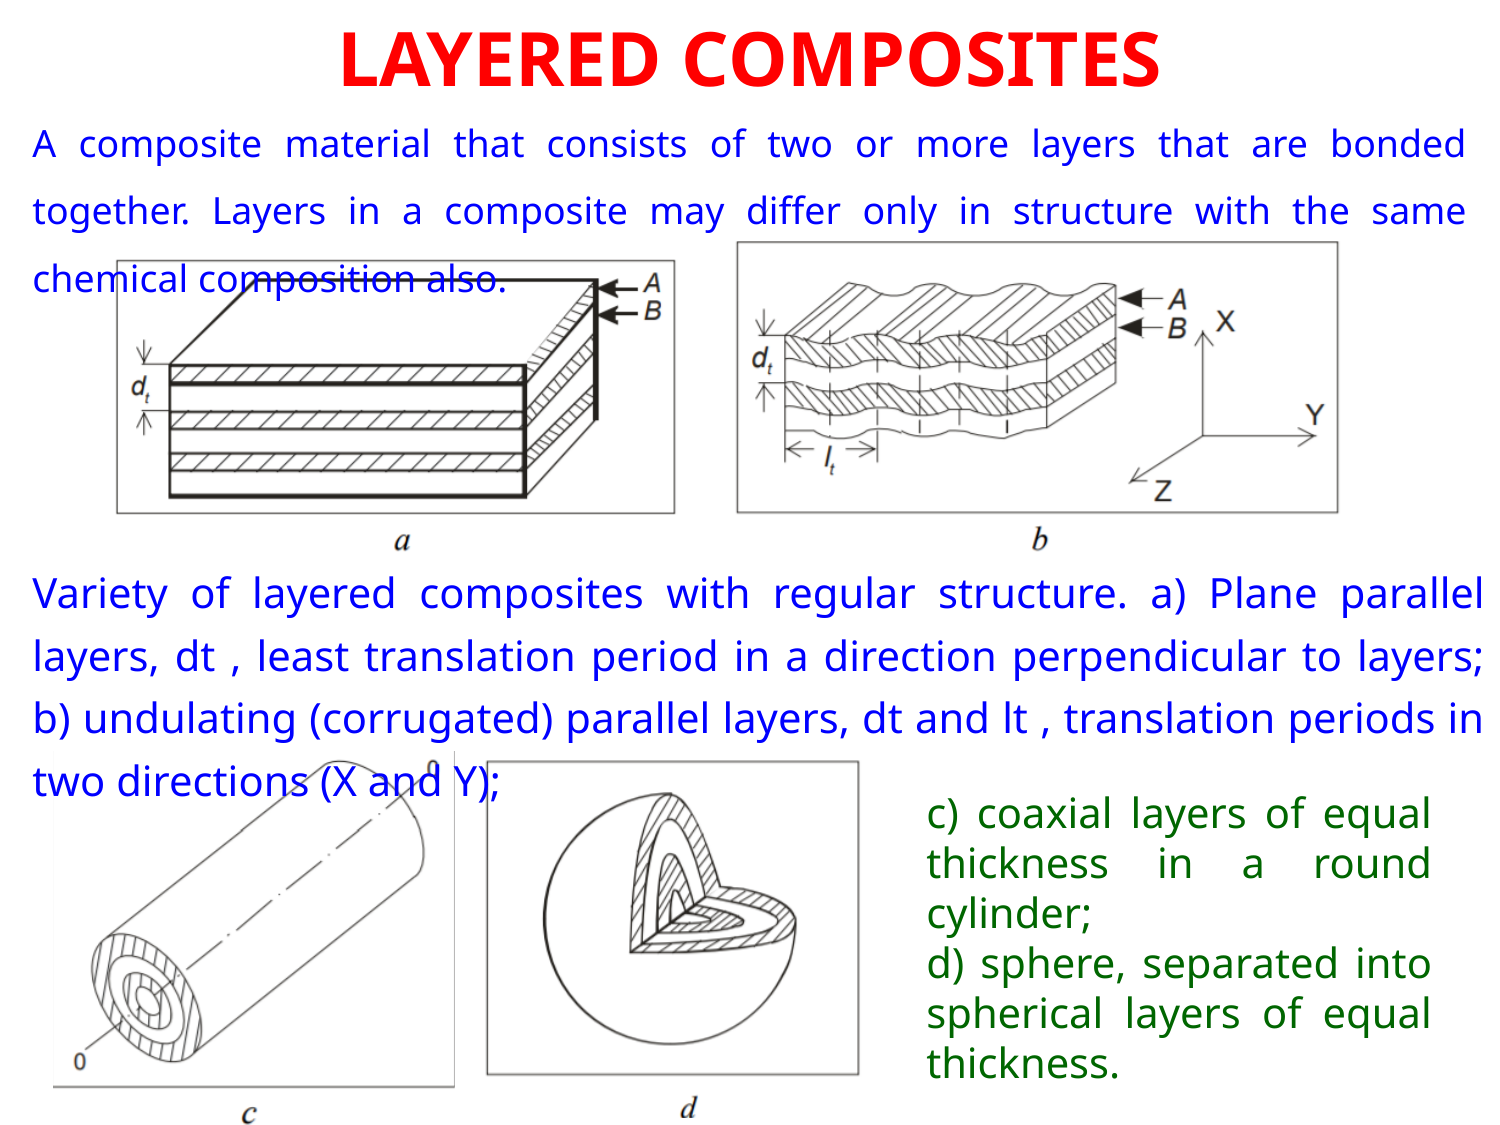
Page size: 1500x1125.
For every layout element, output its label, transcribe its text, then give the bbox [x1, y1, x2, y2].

picture [52, 751, 455, 1125]
text_box Variety of layered composites with regular structure. a) Plane parallel layers, dt , least translation period in a direction perpendicular to layers; b) undulating (corrugated) parallel layers, dt and lt , translation periods in two directions (X and Y); [17, 546, 1500, 812]
title LAYERED COMPOSITES [75, 0, 1425, 90]
picture [111, 231, 1353, 568]
text_box c) coaxial layers of equal thickness in a round cylinder; d) sphere, separated into spherical layers of equal thickness. [911, 779, 1447, 1094]
picture [476, 744, 867, 1118]
text_box A composite material that consists of two or more layers that are bonded together. Layers in a composite may differ only in structure with the same chemical composition also. [17, 90, 1483, 308]
